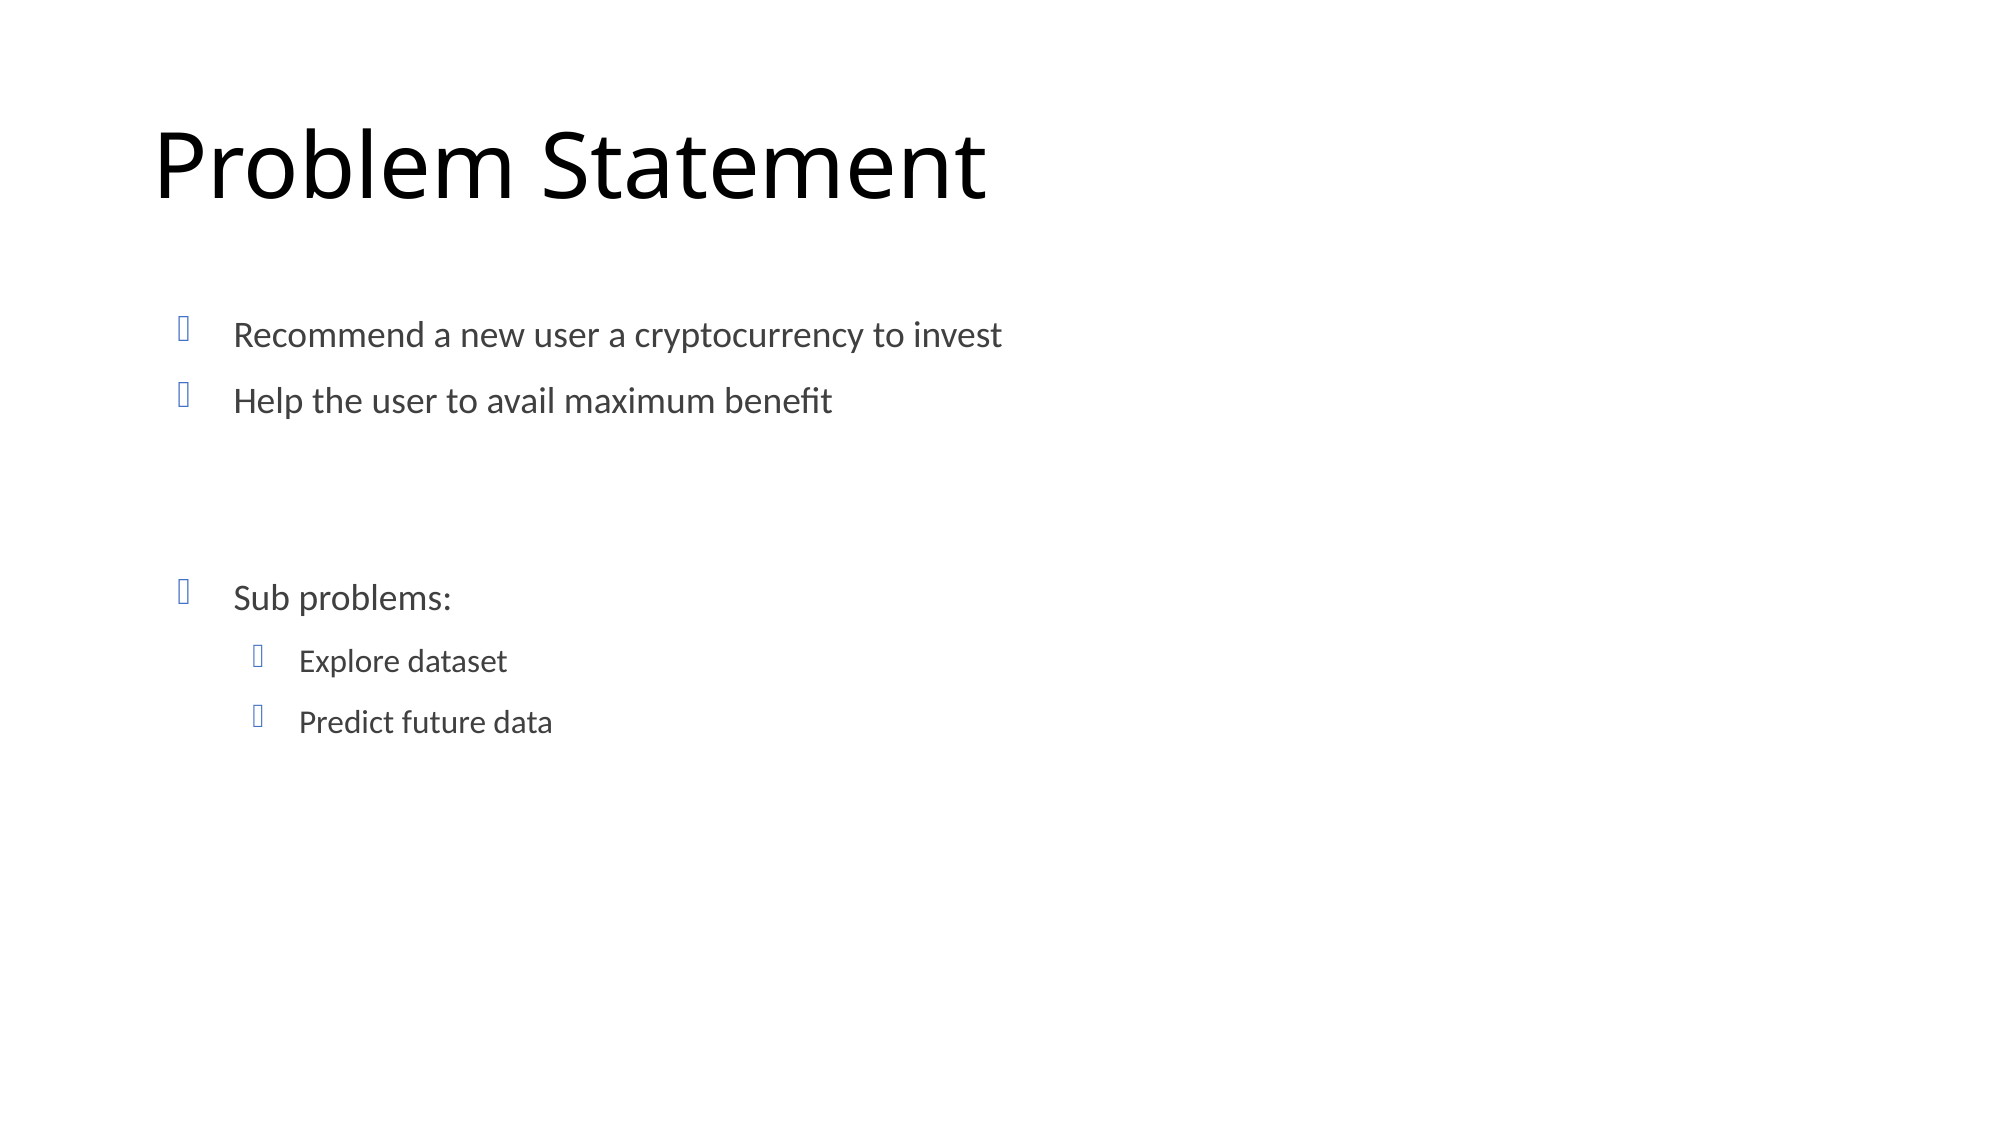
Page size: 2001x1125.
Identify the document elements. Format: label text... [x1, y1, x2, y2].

title Problem Statement [137, 59, 1863, 278]
text_box Recommend a new user a cryptocurrency to invest Help the user to avail maximum benefit Sub problems: Explore dataset Predict future data [162, 302, 1625, 870]
